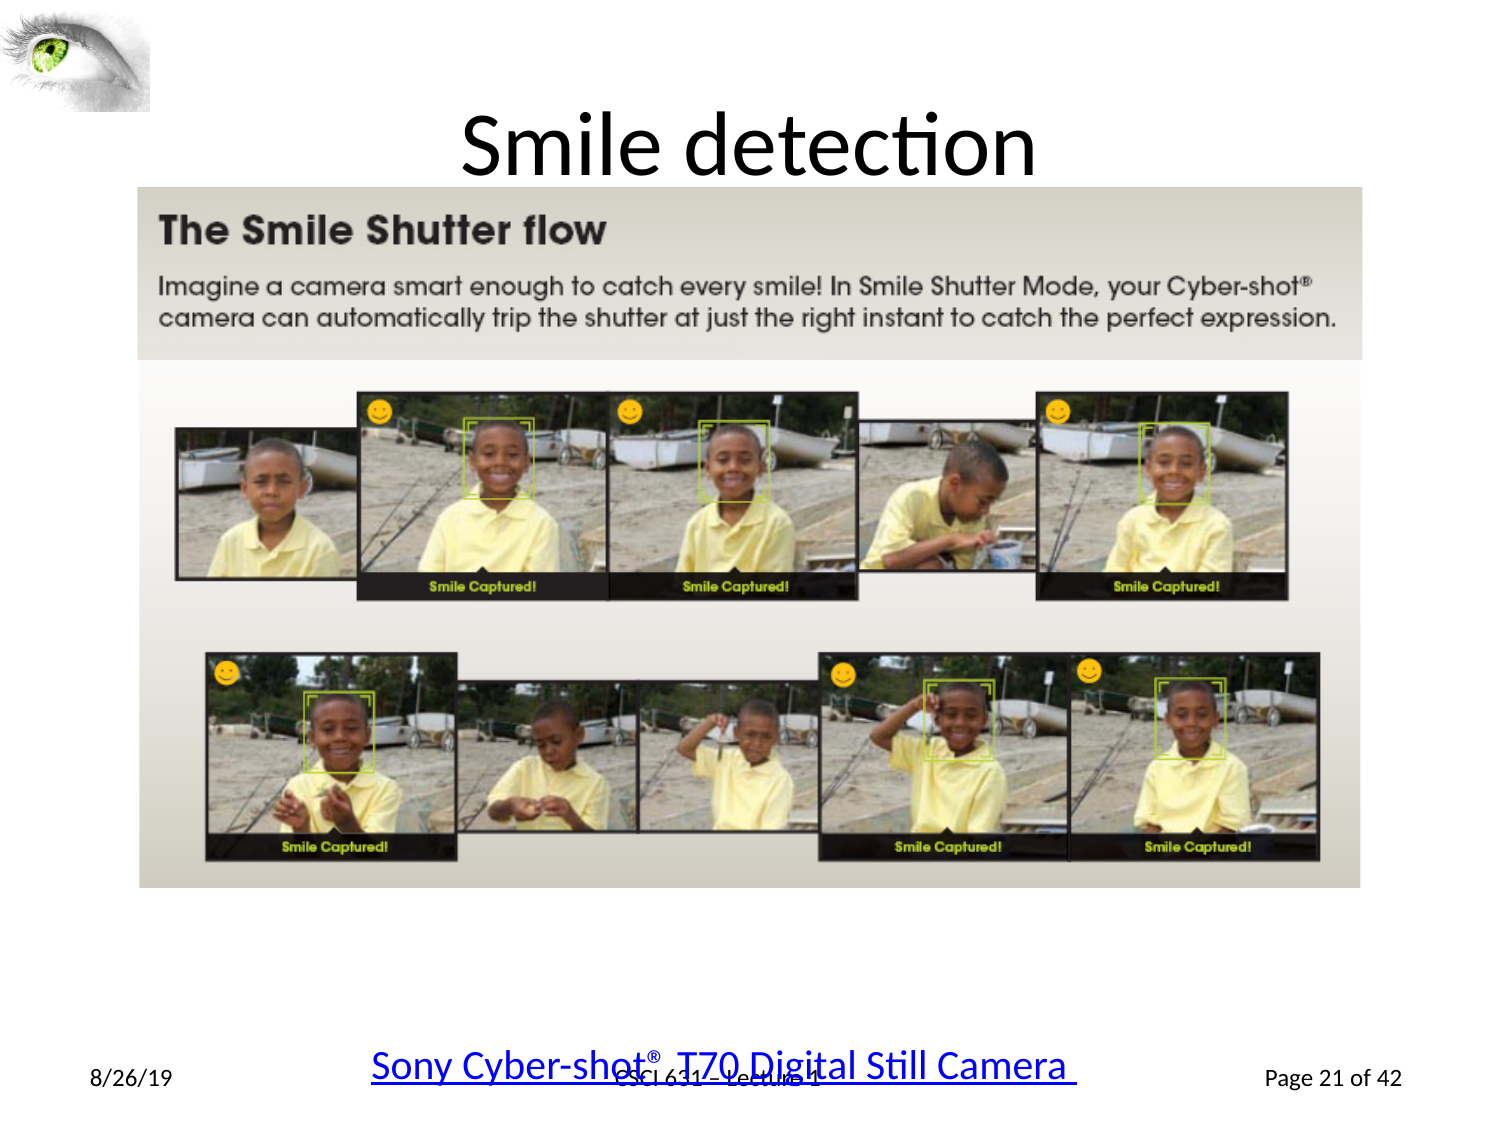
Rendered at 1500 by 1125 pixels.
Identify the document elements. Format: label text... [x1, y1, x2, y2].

title Smile detection [75, 45, 1425, 233]
picture [137, 187, 1363, 888]
picture [0, 0, 150, 112]
text_box Sony Cyber-shot® T70 Digital Still Camera [356, 1030, 1093, 1095]
